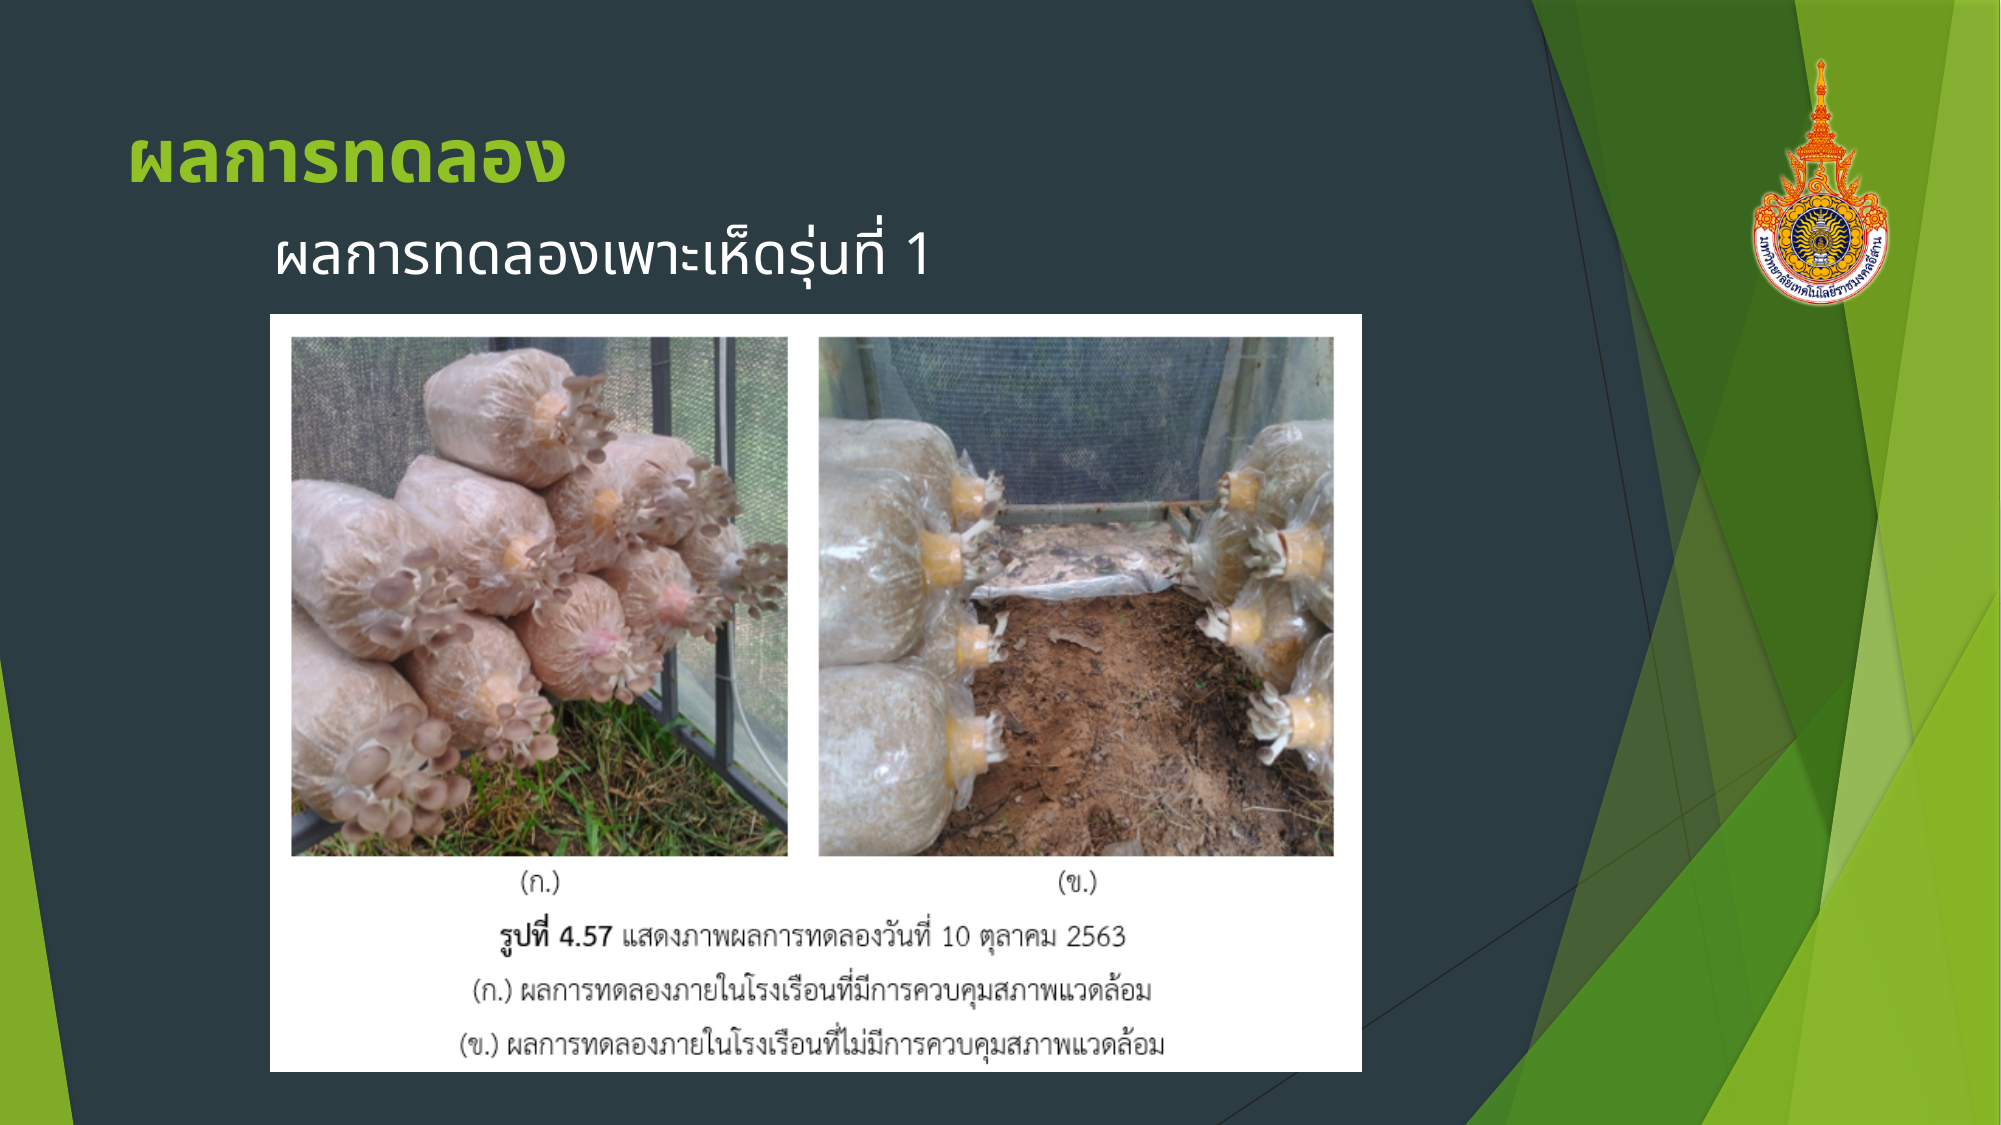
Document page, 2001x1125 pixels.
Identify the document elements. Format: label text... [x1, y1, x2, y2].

picture [270, 313, 1363, 1073]
picture [1748, 47, 1892, 315]
title ผลการทดลอง [111, 99, 1522, 317]
text_box ผลการทดลองเพาะเห็ดรุ่นที่ 1 [108, 208, 1519, 294]
